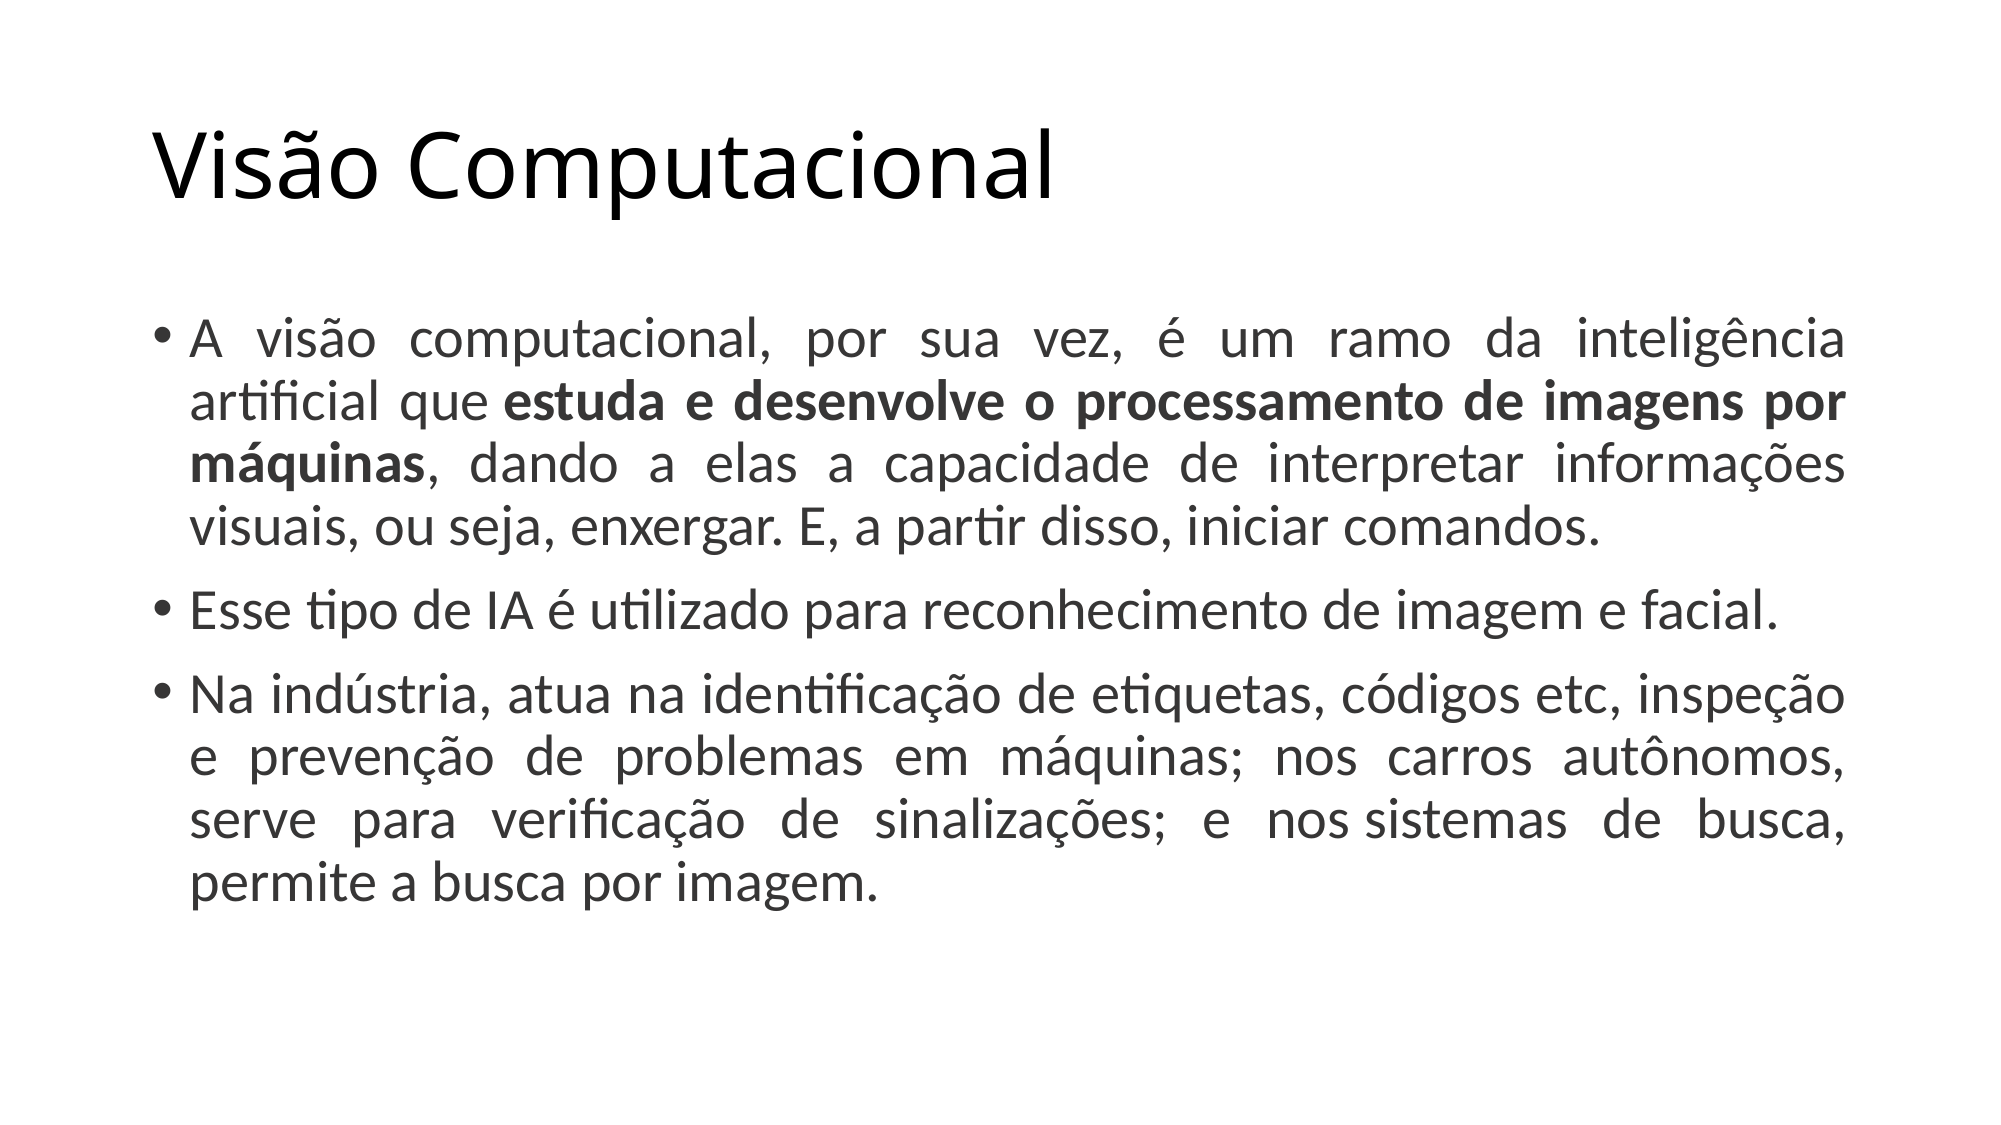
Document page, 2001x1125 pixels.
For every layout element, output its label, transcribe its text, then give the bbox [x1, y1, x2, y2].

list A visão computacional, por sua vez, é um ramo da inteligência artificial que estuda e desenvolve o processamento de imagens por máquinas, dando a elas a capacidade de interpretar informações visuais, ou seja, enxergar. E, a partir disso, iniciar comandos. Esse tipo de IA é utilizado para reconhecimento de imagem e facial. Na indústria, atua na identificação de etiquetas, códigos etc, inspeção e prevenção de problemas em máquinas; nos carros autônomos, serve para verificação de sinalizações; e nos sistemas de busca, permite a busca por imagem. [137, 299, 1863, 1014]
title Visão Computacional [137, 59, 1863, 278]
